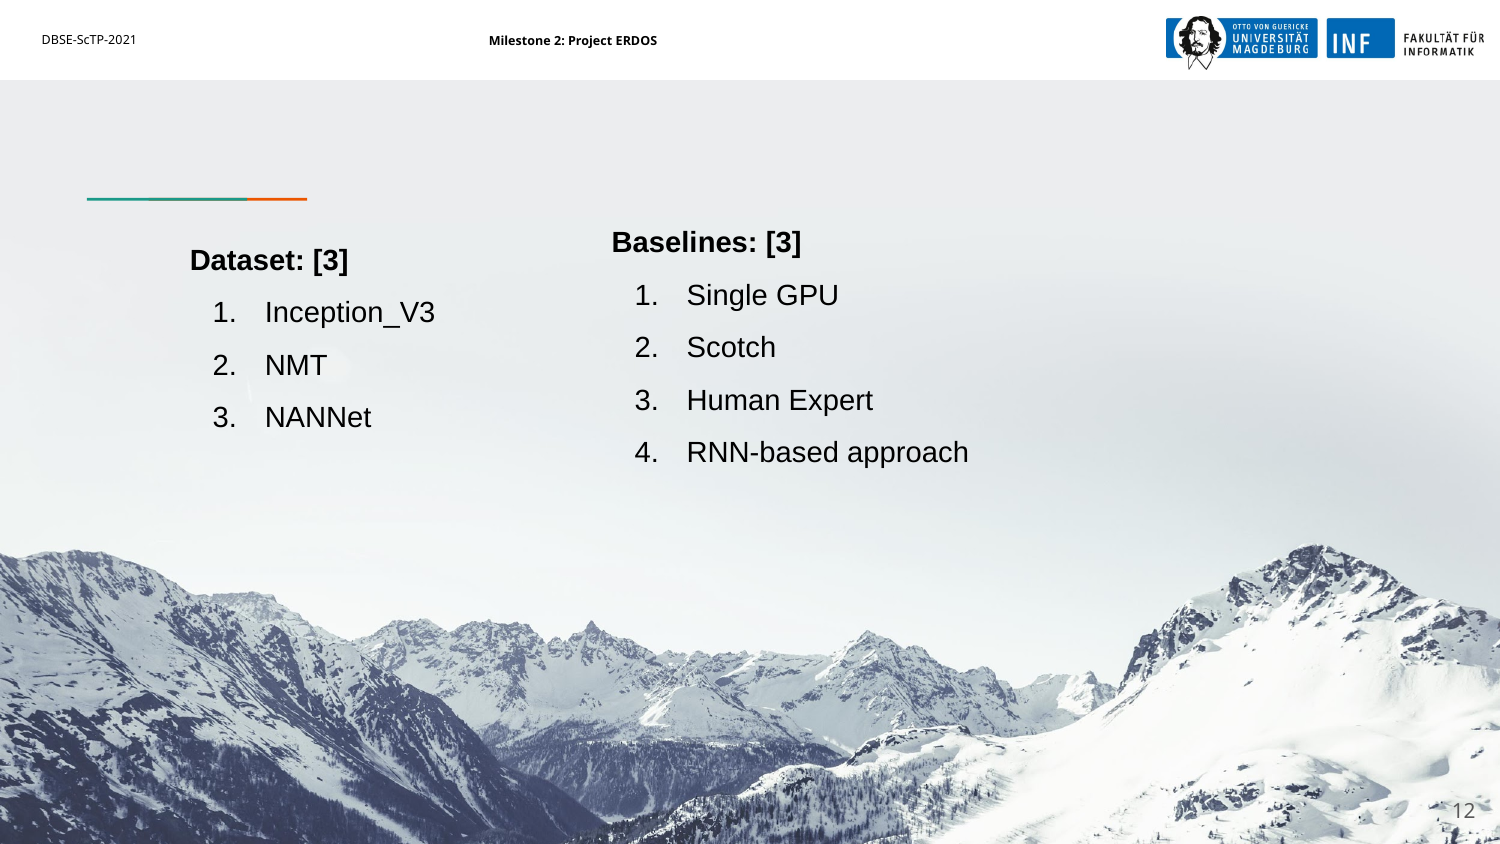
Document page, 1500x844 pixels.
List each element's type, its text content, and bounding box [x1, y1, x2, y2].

text_box Dataset: [3] Inception_V3 NMT NANNet [174, 208, 554, 449]
picture [1154, 7, 1500, 79]
picture [0, 80, 1500, 844]
slide_number ‹#› [1400, 779, 1491, 844]
text_box Baselines: [3] Single GPU Scotch Human Expert RNN-based approach [596, 190, 1003, 484]
